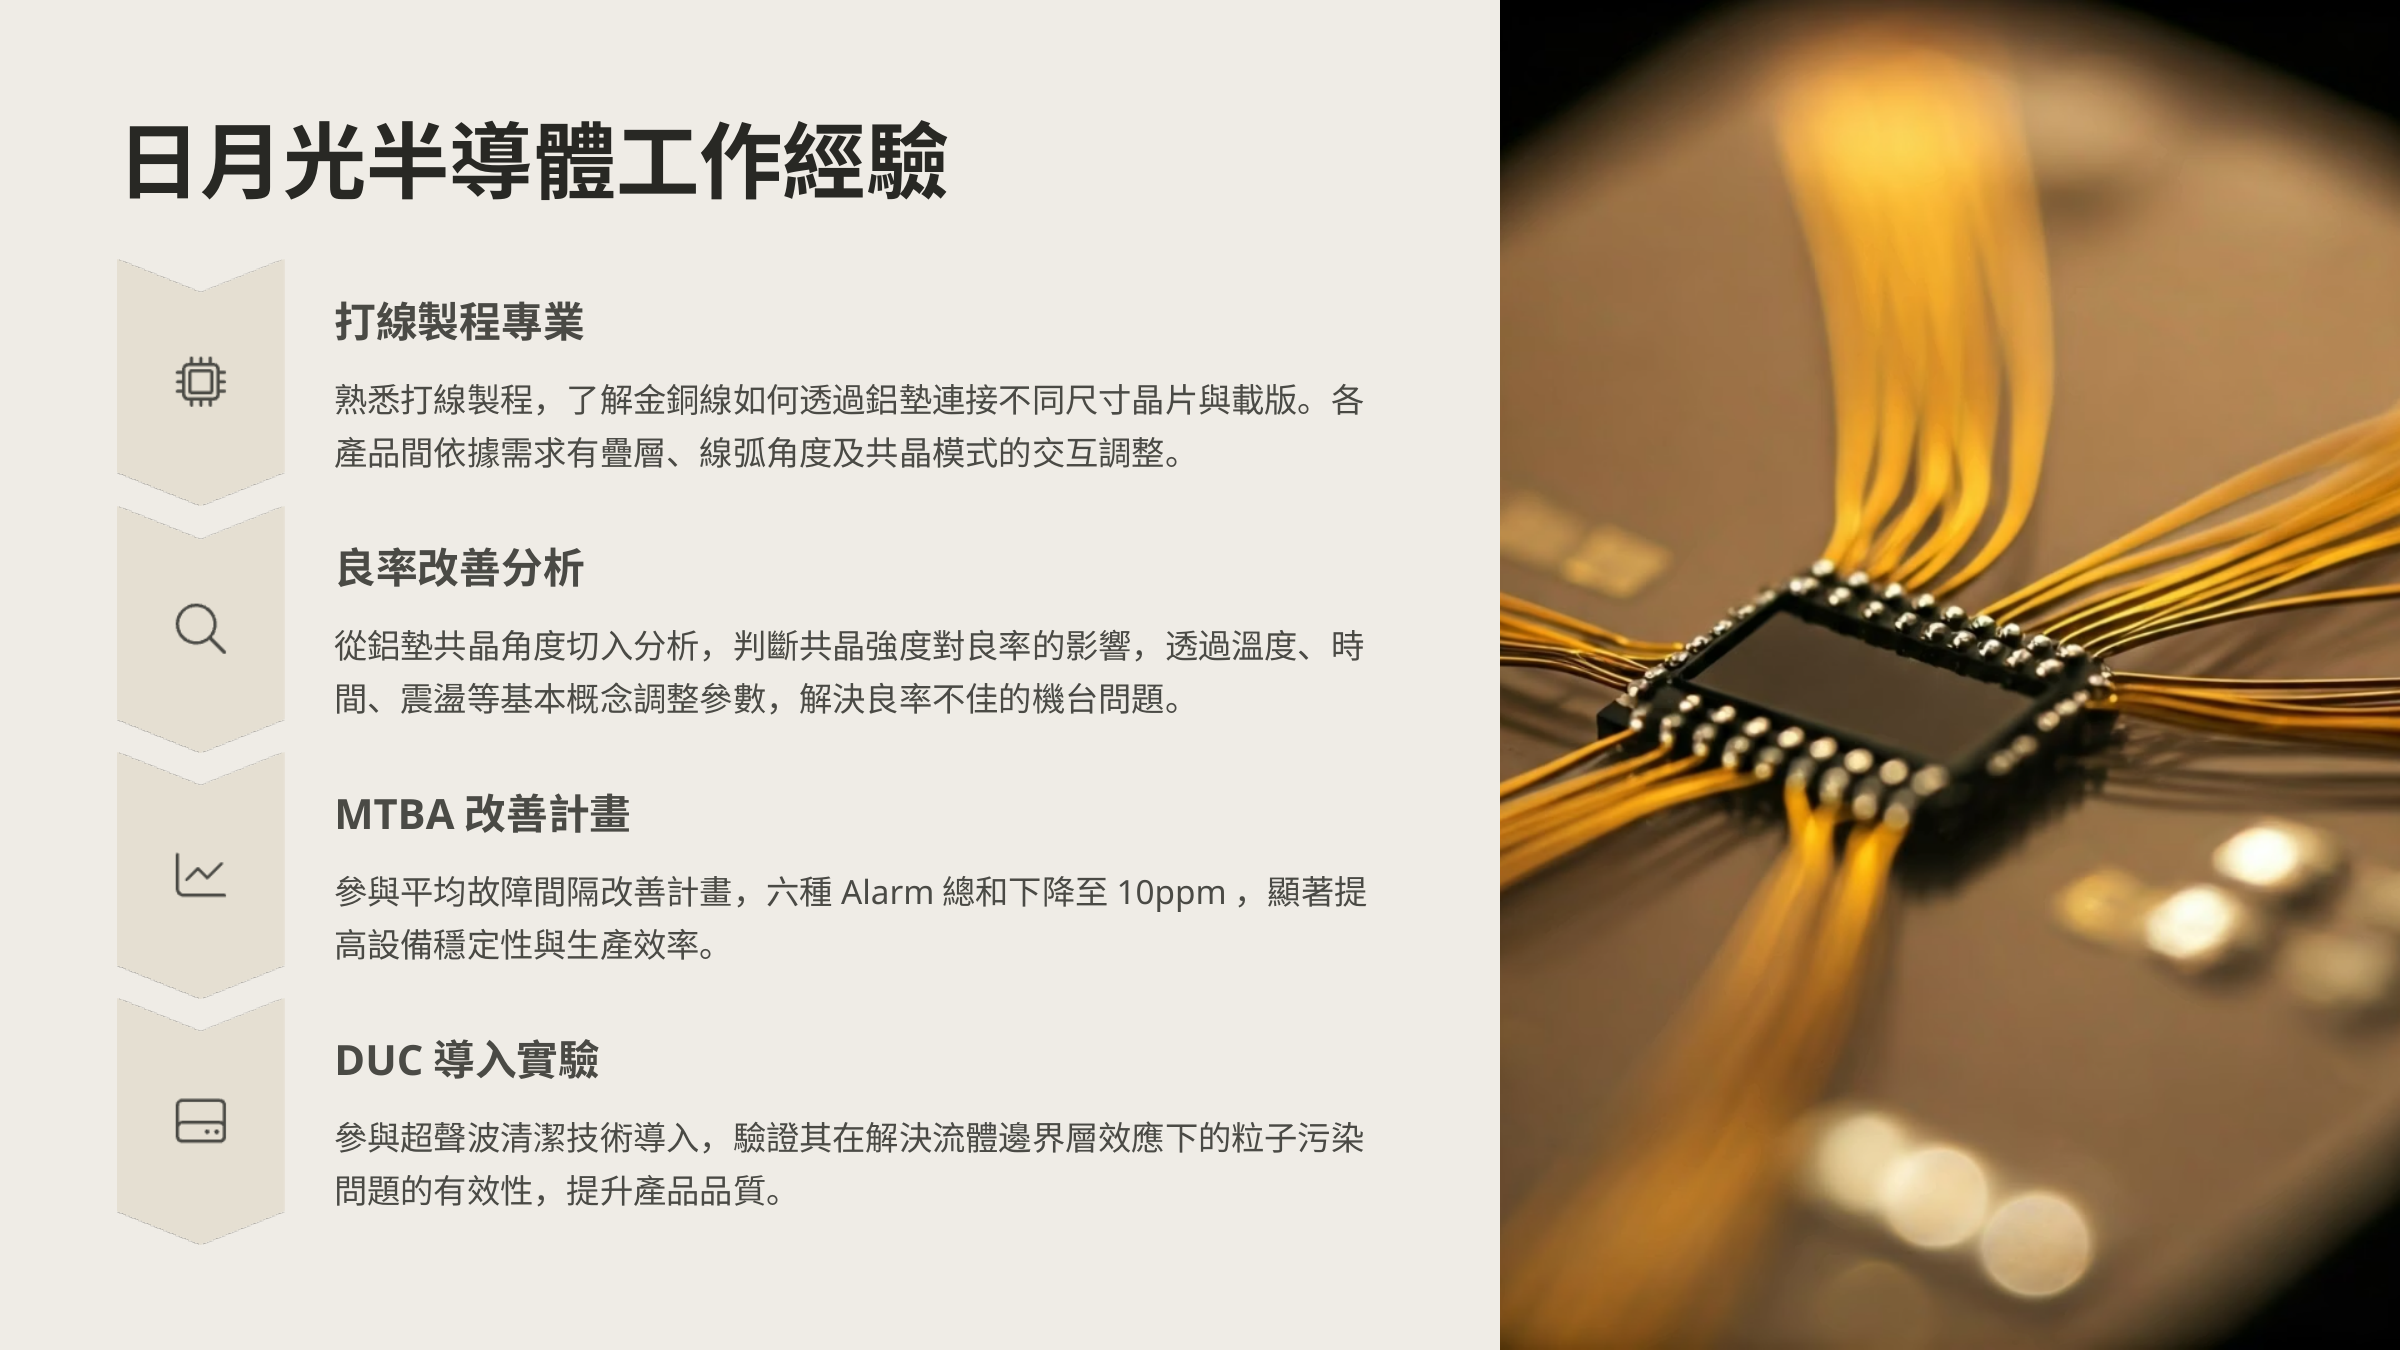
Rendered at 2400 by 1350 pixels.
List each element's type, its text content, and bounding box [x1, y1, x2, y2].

picture [116, 259, 285, 1245]
text_box 日月光半導體工作經驗 [116, 105, 954, 210]
text_box MTBA改善計畫 [334, 785, 753, 838]
text_box 熟悉打線製程，了解金銅線如何透過鋁墊連接不同尺寸晶片與載版。各產品間依據需求有疊層、線弧角度及共晶模式的交互調整。 [334, 365, 1383, 473]
text_box 從鋁墊共晶角度切入分析，判斷共晶強度對良率的影響，透過溫度、時間、震盪等基本概念調整參數，解決良率不佳的機台問題。 [334, 611, 1383, 719]
text_box 良率改善分析 [334, 539, 753, 592]
text_box 參與平均故障間隔改善計畫，六種Alarm總和下降至10ppm，顯著提高設備穩定性與生產效率。 [334, 858, 1383, 965]
picture [1499, 0, 2400, 1350]
text_box DUC導入實驗 [334, 1031, 753, 1085]
text_box 打線製程專業 [334, 293, 753, 346]
text_box 參與超聲波清潔技術導入，驗證其在解決流體邊界層效應下的粒子污染問題的有效性，提升產品品質。 [334, 1104, 1383, 1212]
